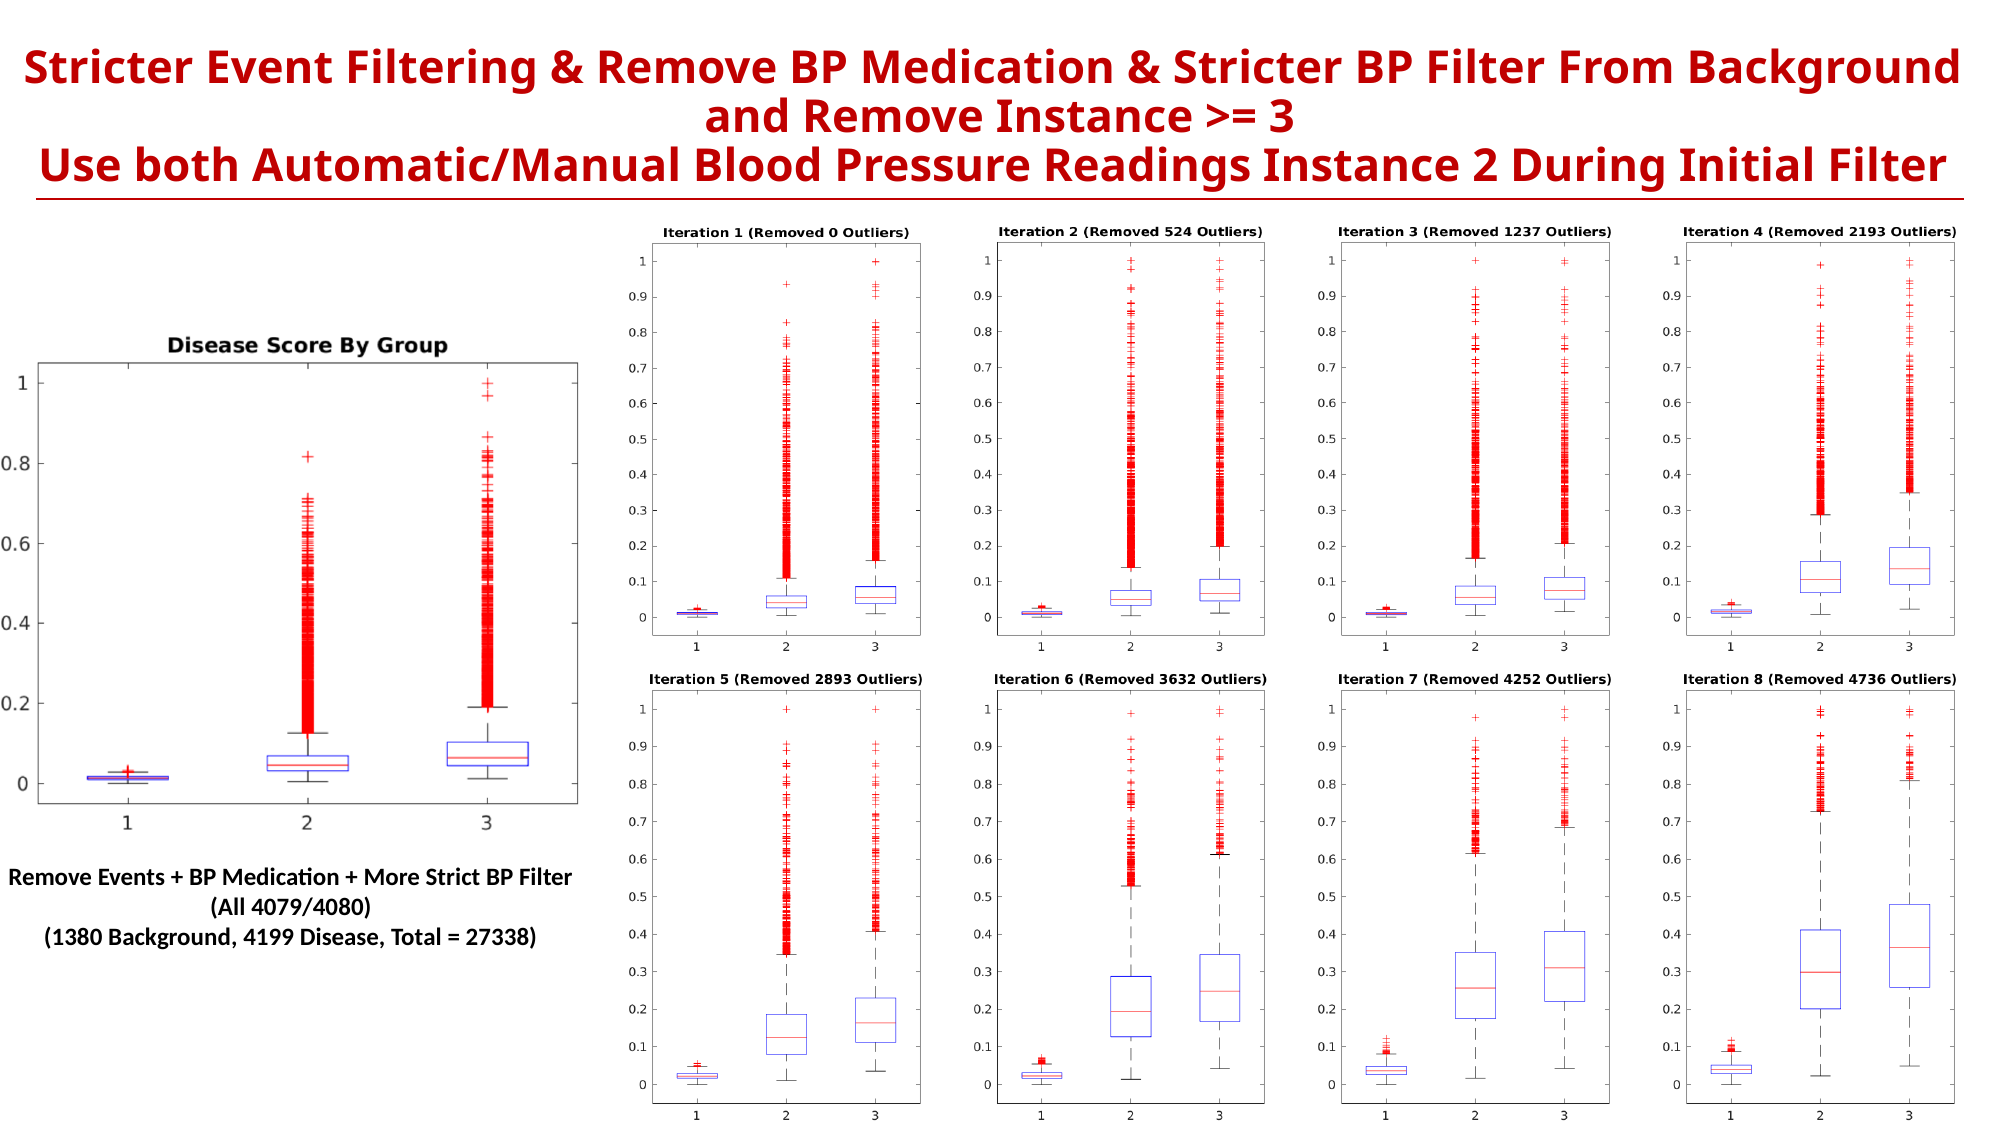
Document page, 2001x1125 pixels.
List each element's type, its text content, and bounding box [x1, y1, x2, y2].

picture [0, 334, 582, 833]
text_box Remove Events + BP Medication + More Strict BP Filter (All 4079/4080) (1380 Background, 4199 Disease, Total = 27338) [0, 860, 582, 951]
picture [607, 206, 1987, 1122]
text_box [0, 9, 2000, 200]
